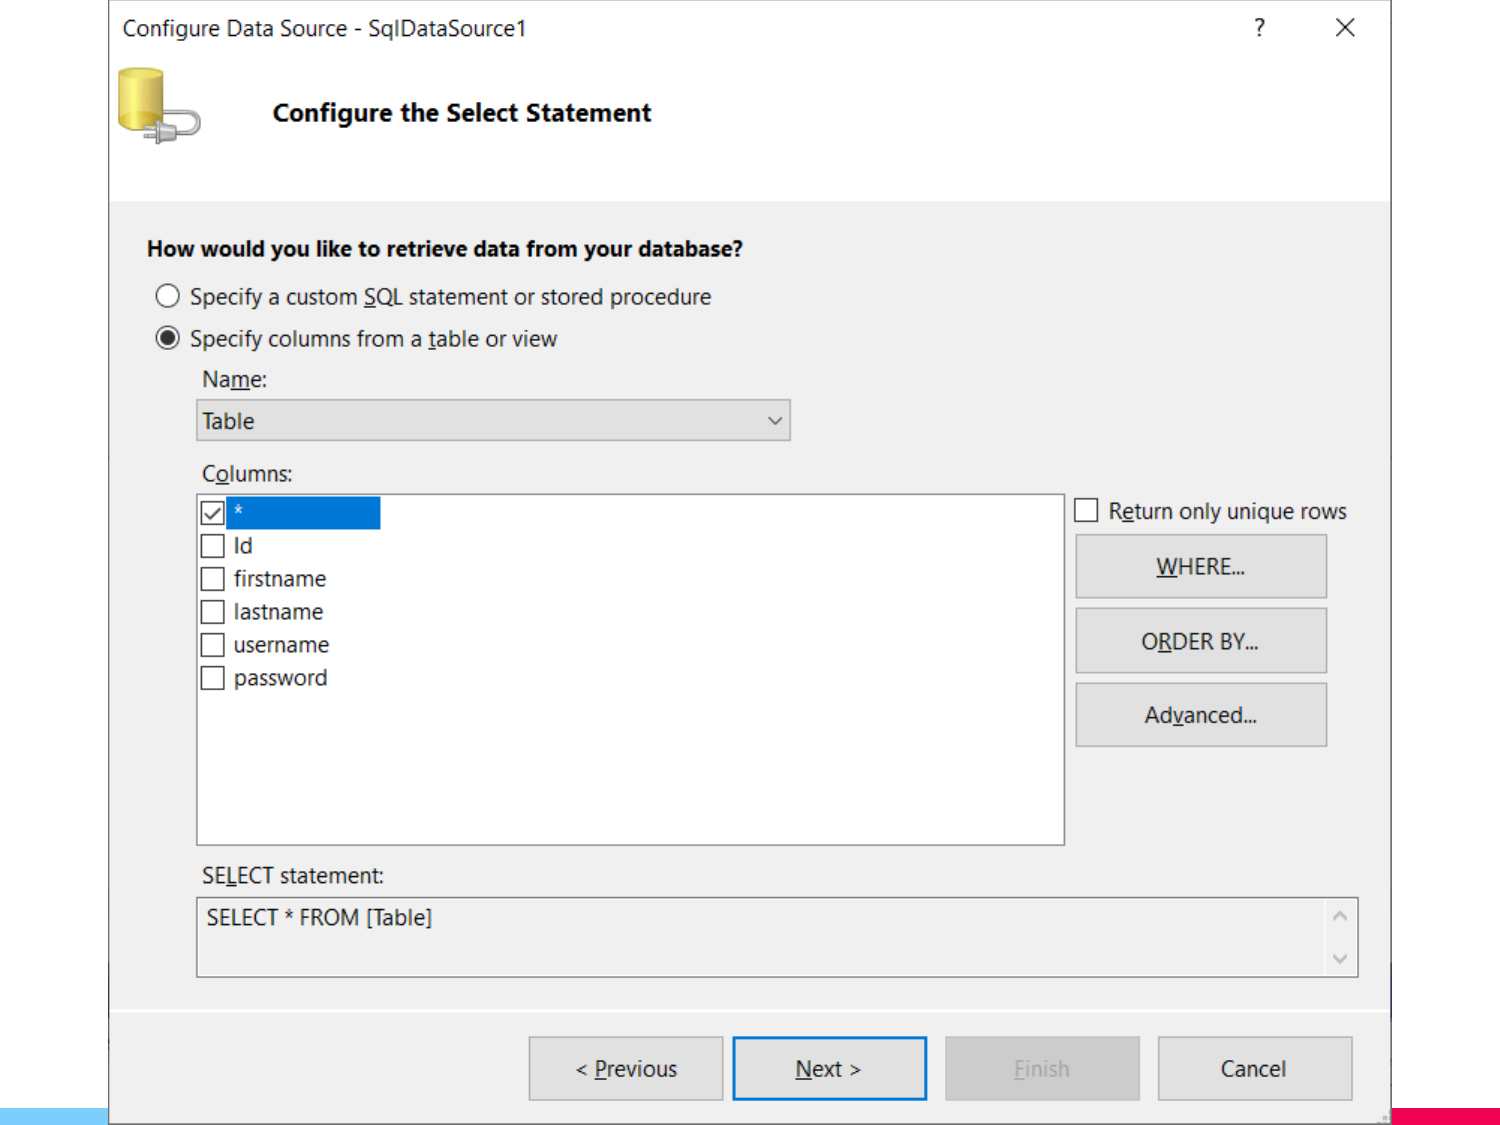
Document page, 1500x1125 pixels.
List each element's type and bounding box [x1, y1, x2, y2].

picture [107, 0, 1393, 1125]
